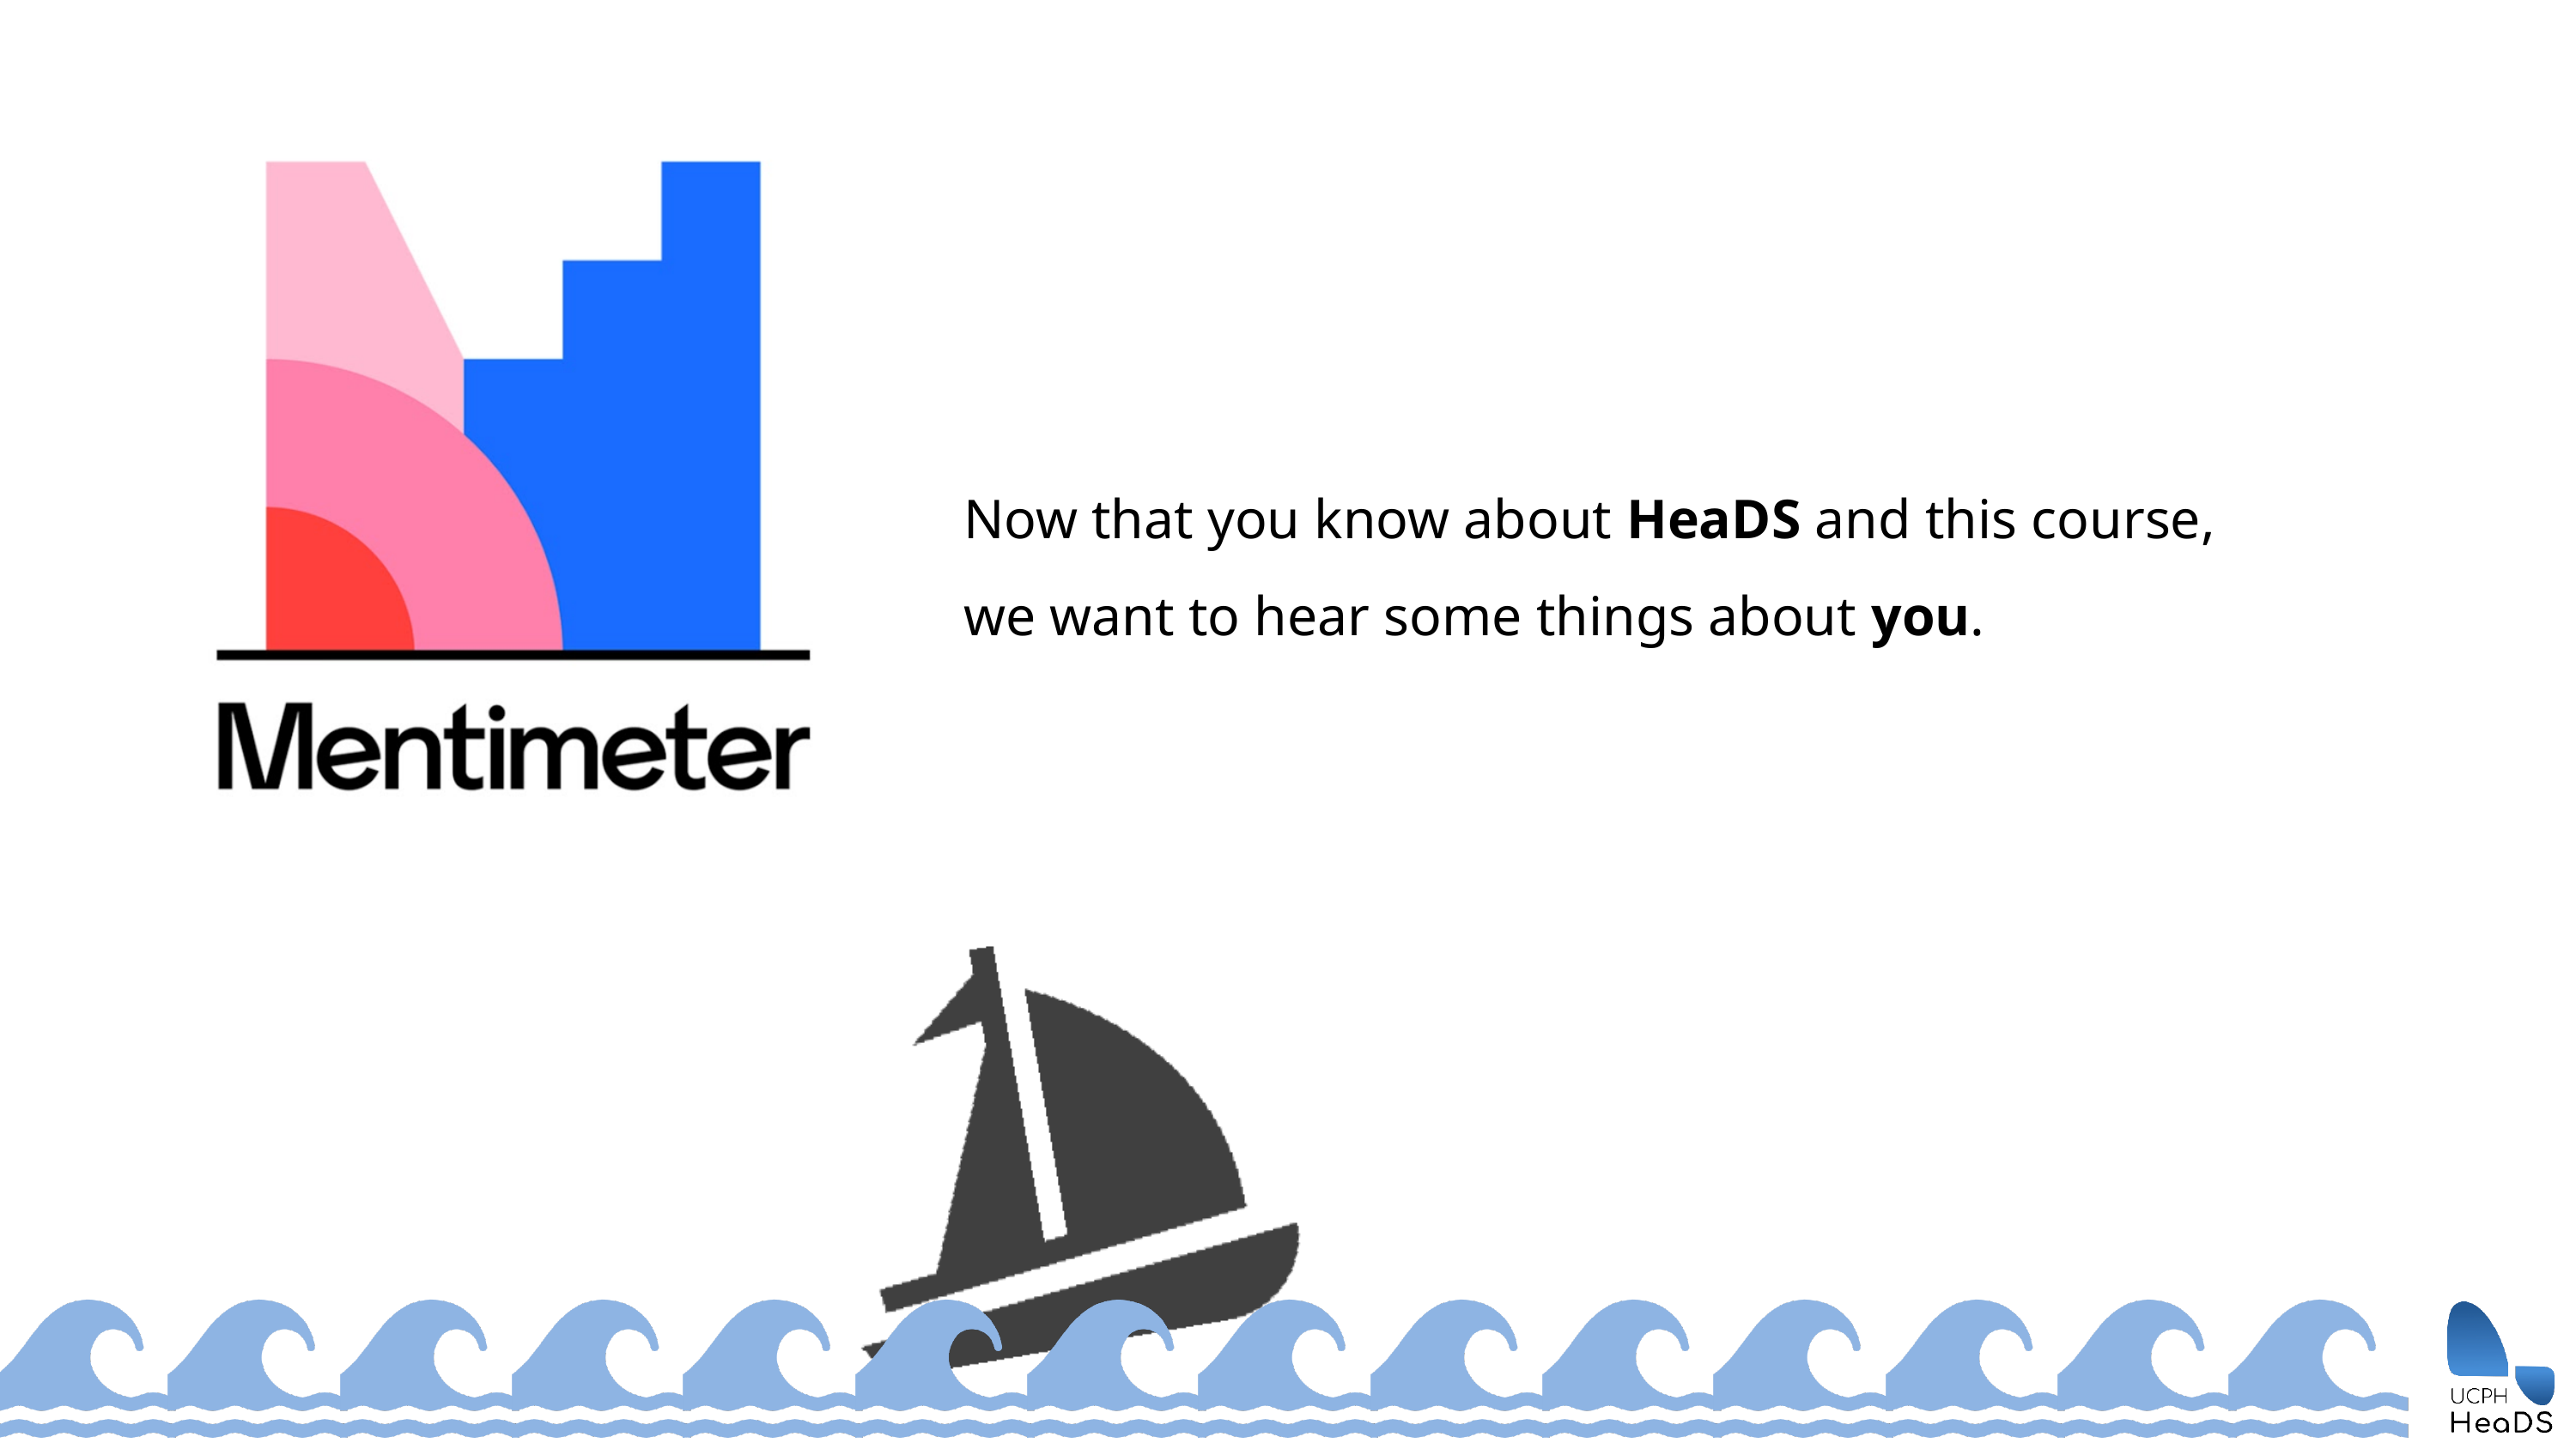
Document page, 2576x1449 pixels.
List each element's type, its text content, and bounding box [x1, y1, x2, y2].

picture [53, 13, 1367, 1260]
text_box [0, 1260, 2427, 1449]
text_box Now that you know about HeaDS and this course, we want to hear some things about you. [975, 446, 2298, 722]
picture [2446, 1301, 2555, 1433]
